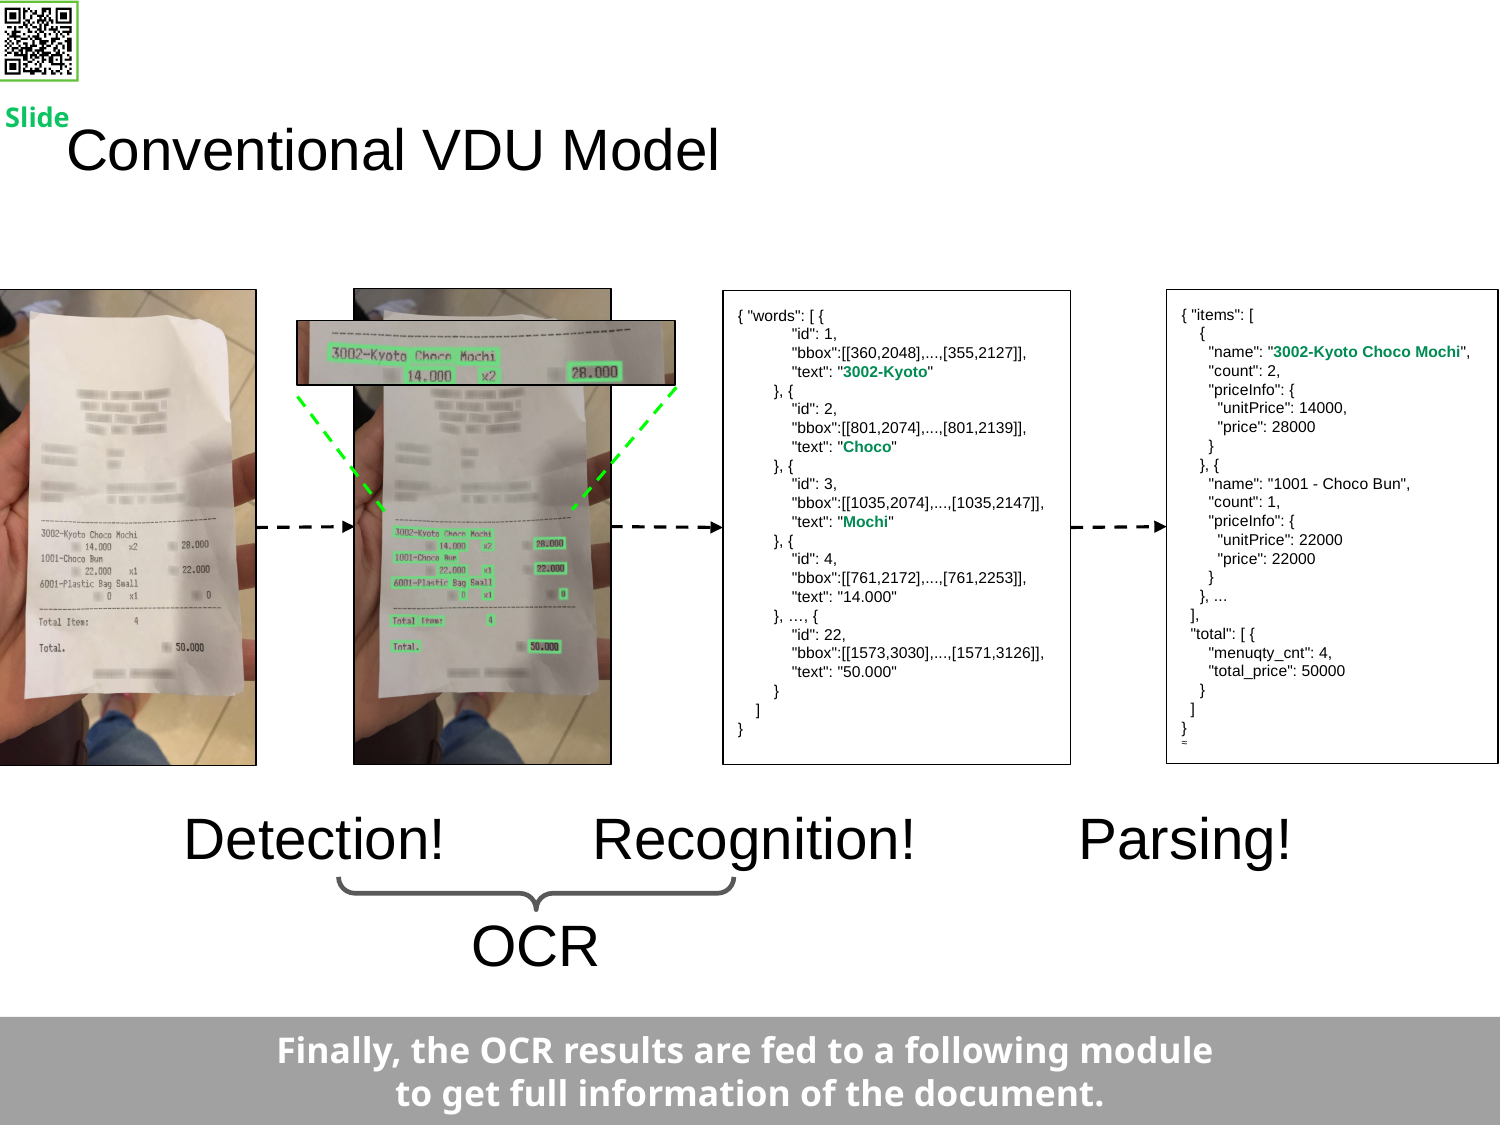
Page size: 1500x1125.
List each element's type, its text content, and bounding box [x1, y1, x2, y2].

picture [297, 289, 675, 764]
text_box OCR [455, 893, 1500, 1019]
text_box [297, 396, 388, 515]
title Conventional VDU Model [51, 97, 1449, 223]
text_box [571, 390, 677, 510]
text_box Slide [0, 69, 100, 149]
picture [0, 290, 256, 765]
picture [0, 0, 80, 83]
text_box Finally, the OCR results are fed to a following module to get full information of the document. [0, 1016, 1500, 1125]
text_box Detection! Recognition! Parsing! [168, 786, 1500, 912]
text_box { "words": [ { "id": 1, "bbox":[[360,2048],...,[355,2127]], "text": "3002-Kyoto" }, { "id": 2, "bbox":[[801,2074],...,[801,2139]], "text": "Choco" }, { "id": 3, "bbox":[[1035,2074],...,[1035,2147]], "text": "Mochi" }, { "id": 4, "bbox":[[761,2172],...,[761,2253]], "text": "14.000" }, …, { "id": 22, "bbox":[[1573,3030],...,[1571,3126]], "text": "50.000" } ] } [722, 290, 1071, 765]
text_box { "items": [ { "name": "3002-Kyoto Choco Mochi", "count": 2, "priceInfo": { "unitPrice": 14000, "price": 28000 } }, { "name": "1001 - Choco Bun", "count": 1, "priceInfo": { "unitPrice": 22000 "price": 22000 } }, ... ], "total": [ { "menuqty_cnt": 4, "total_price": 50000 } ] } ≈ [1166, 289, 1499, 764]
text_box [338, 876, 734, 894]
